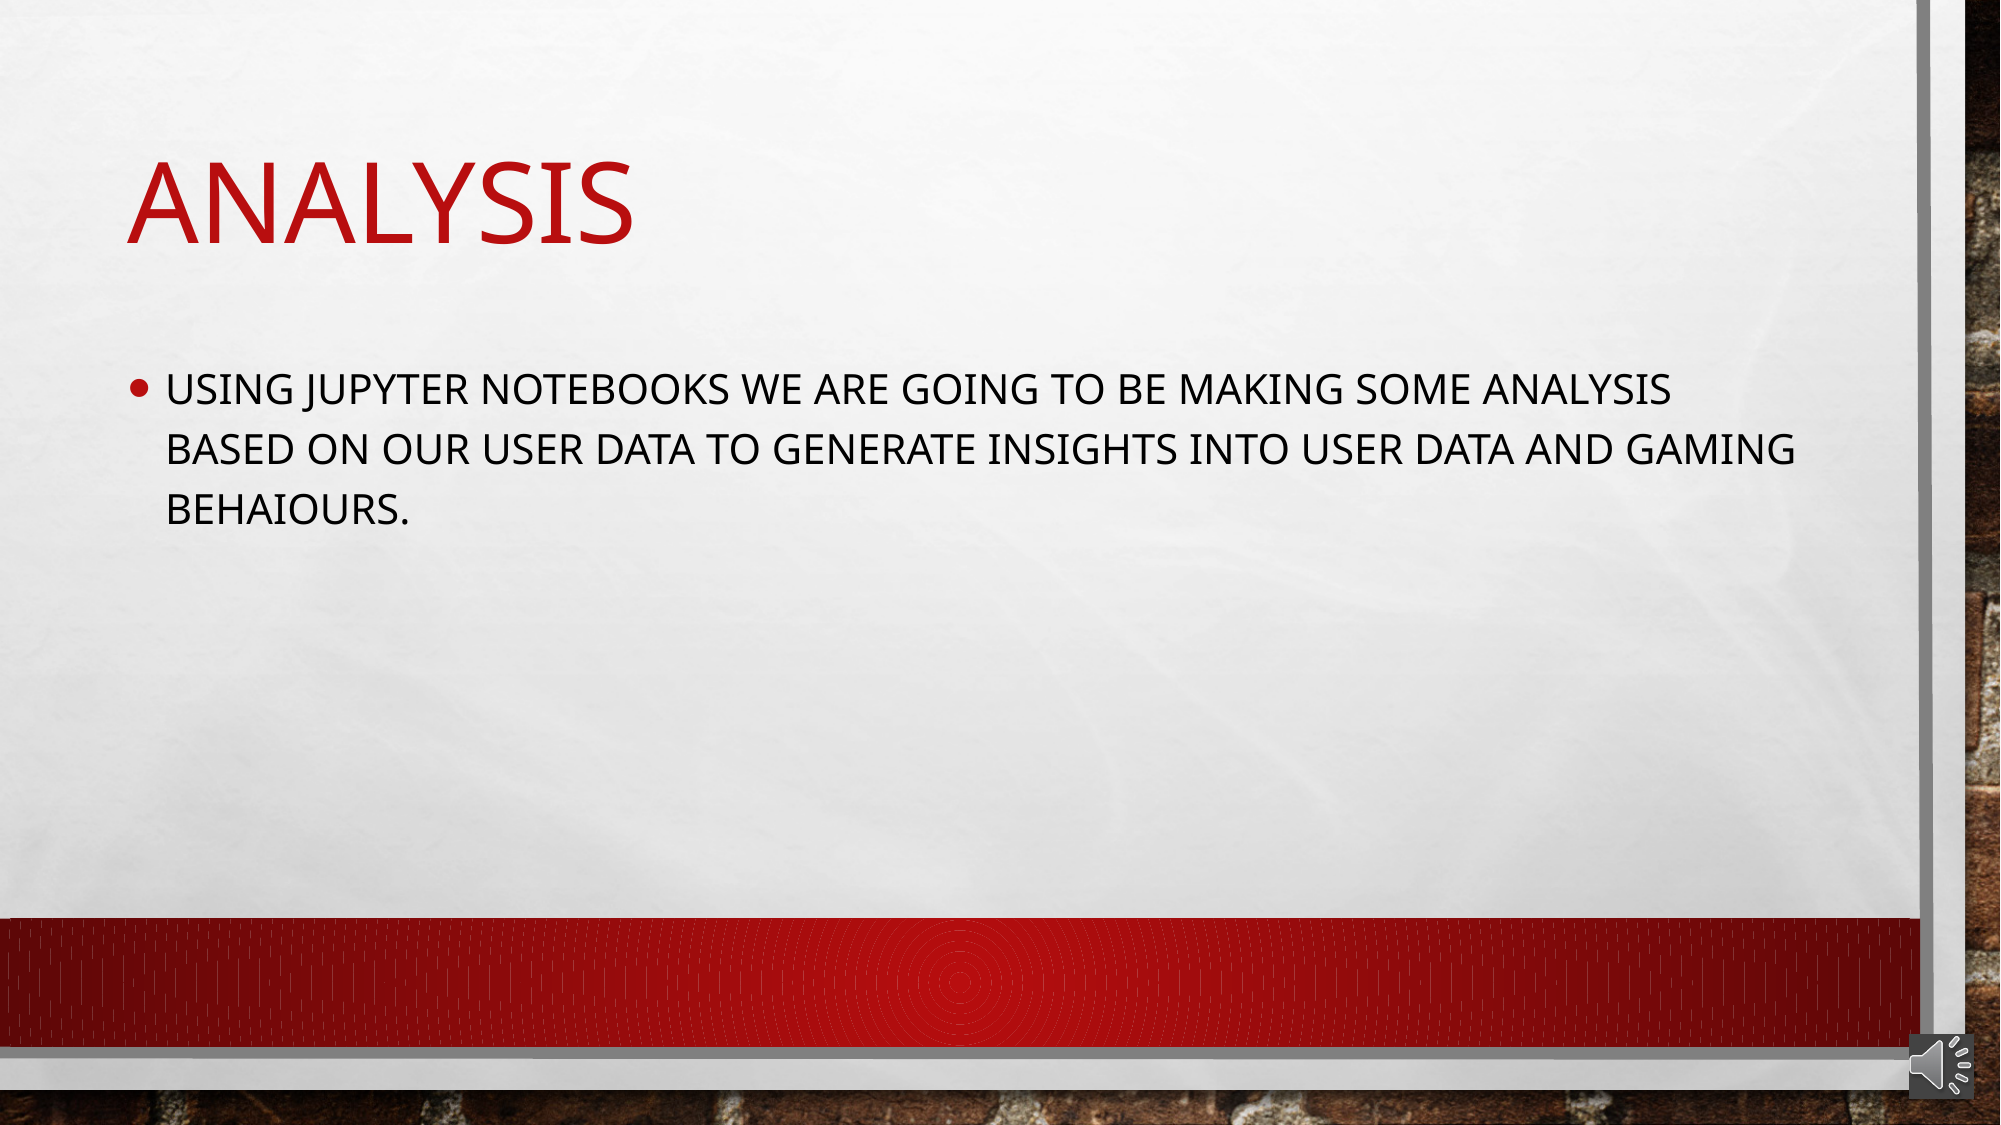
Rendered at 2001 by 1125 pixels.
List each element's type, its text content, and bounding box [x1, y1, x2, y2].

title ANALYSIS [112, 112, 1818, 266]
picture [0, 0, 2000, 1125]
list USING JUPYTER NOTEBOOKS WE ARE GOING TO BE MAKING SOME ANALYSIS BASED ON OUR USER DATA TO GENERATE INSIGHTS INTO USER DATA AND GAMING BEHAIOURS. [112, 266, 1818, 619]
